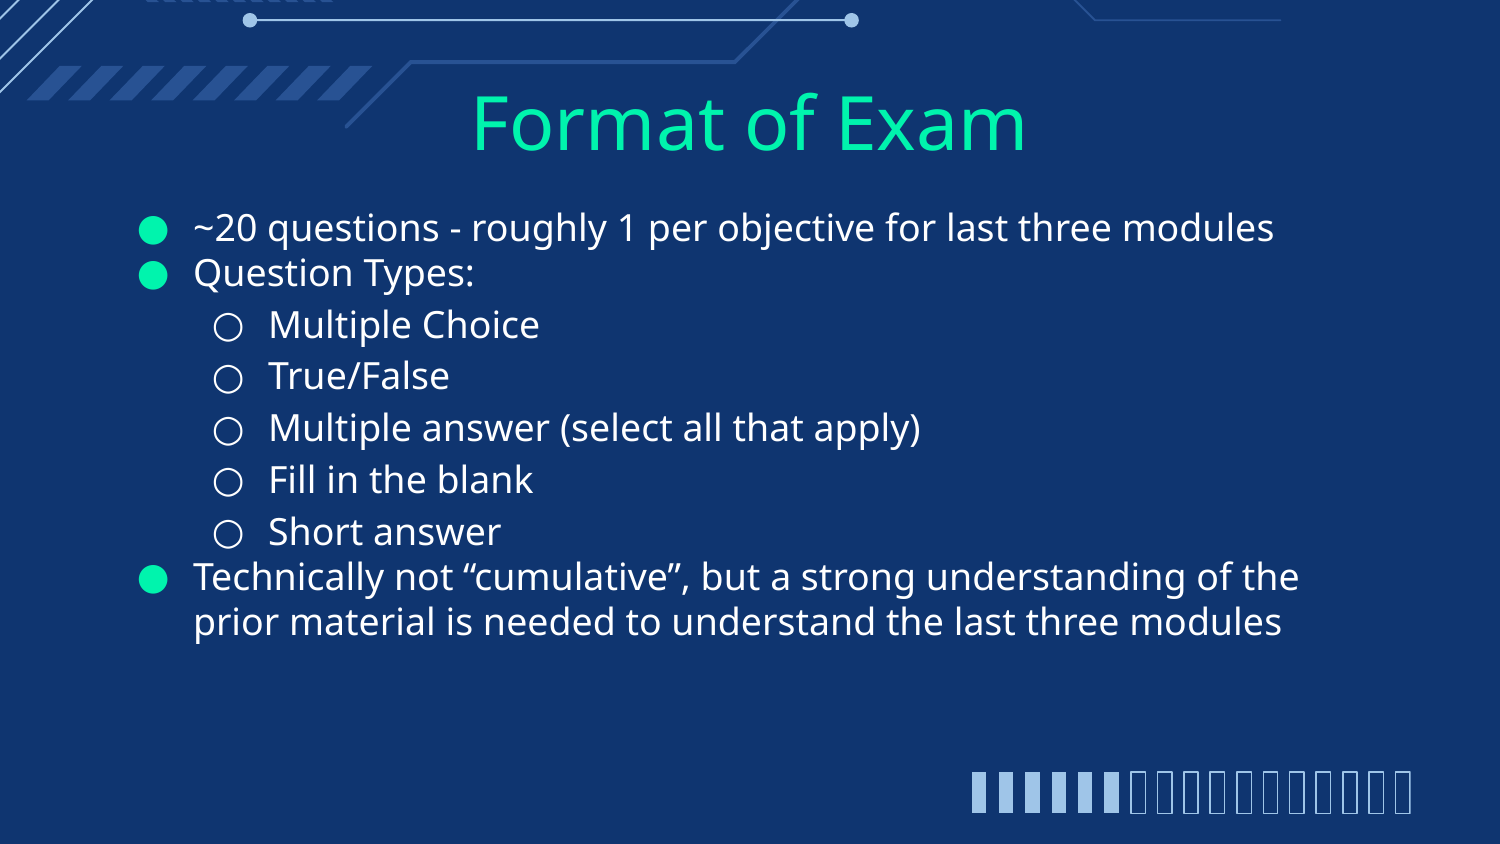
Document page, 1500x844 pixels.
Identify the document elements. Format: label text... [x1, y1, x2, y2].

title Format of Exam [118, 75, 1382, 156]
list ~20 questions - roughly 1 per objective for last three modules Question Types: Multiple Choice True/False Multiple answer (select all that apply) Fill in the blank Short answer Technically not “cumulative”, but a strong understanding of the prior material is needed to understand the last three modules [118, 203, 1382, 750]
